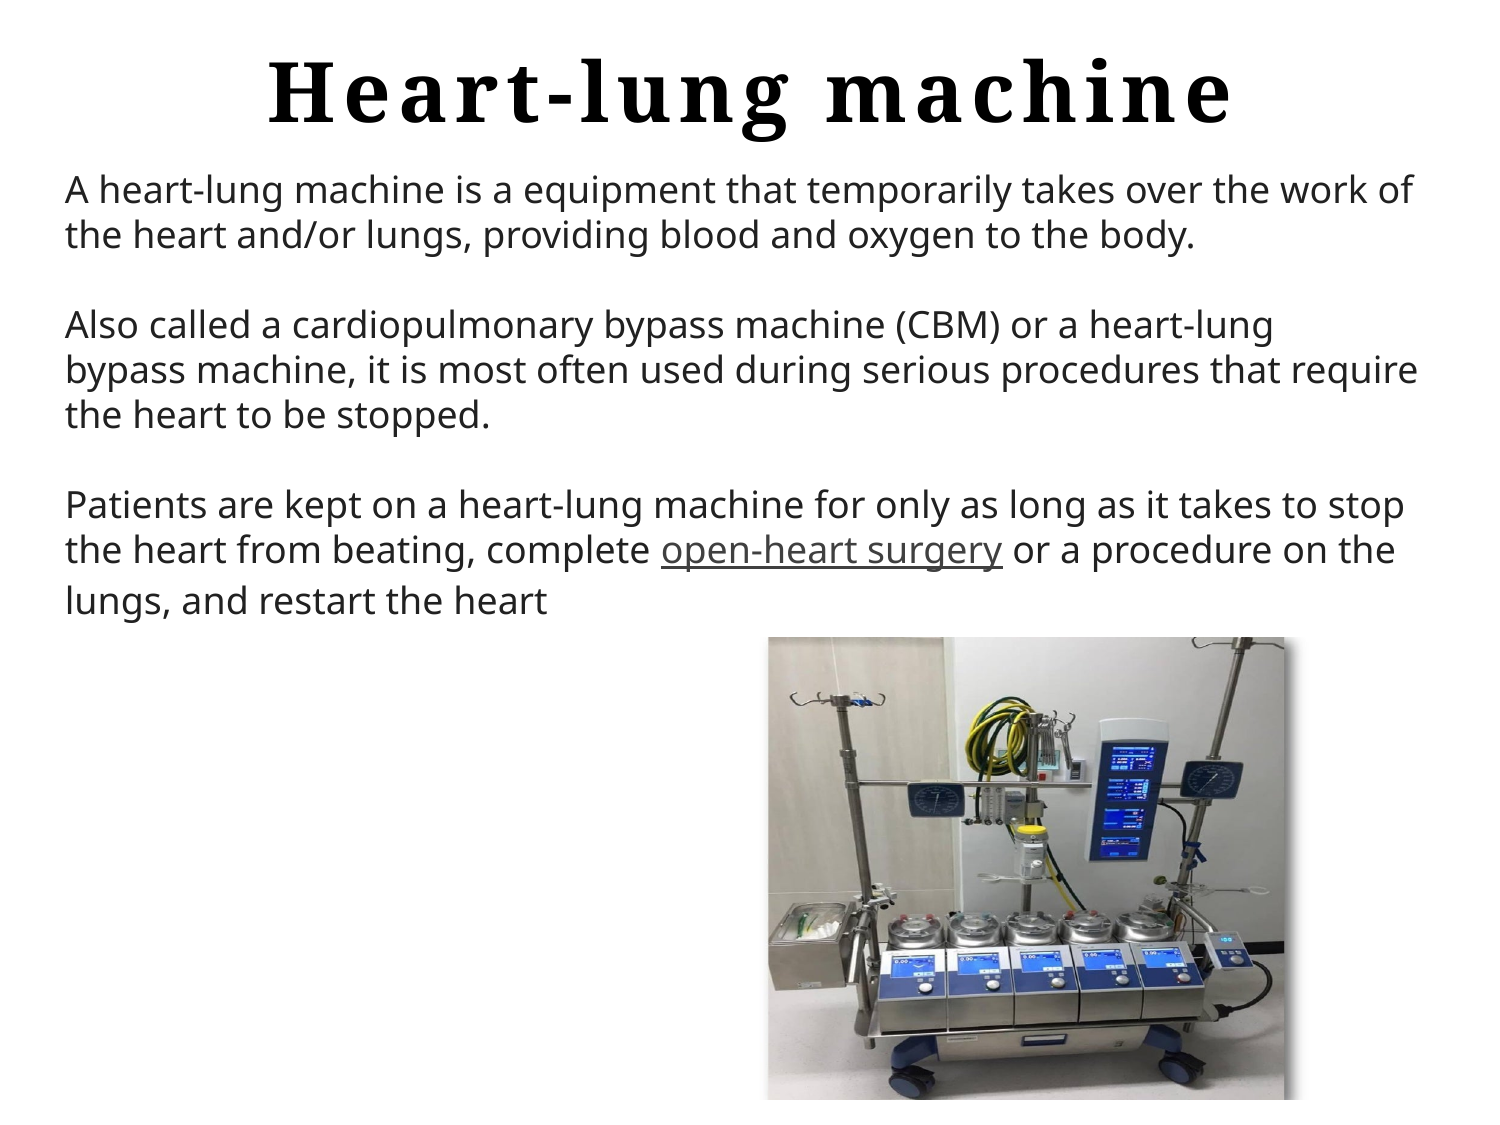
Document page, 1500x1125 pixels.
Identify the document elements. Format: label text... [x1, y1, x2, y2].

text_box A heart-lung machine is a equipment that temporarily takes over the work of the heart and/or lungs, providing blood and oxygen to the body. Also called a cardiopulmonary bypass machine (CBM) or a heart-lung bypass machine, it is most often used during serious procedures that require the heart to be stopped. Patients are kept on a heart-lung machine for only as long as it takes to stop the heart from beating, complete open-heart surgery or a procedure on the lungs, and restart the heart [50, 158, 1450, 630]
text_box Heart-lung machine [79, 37, 1421, 140]
picture [712, 637, 1330, 1101]
